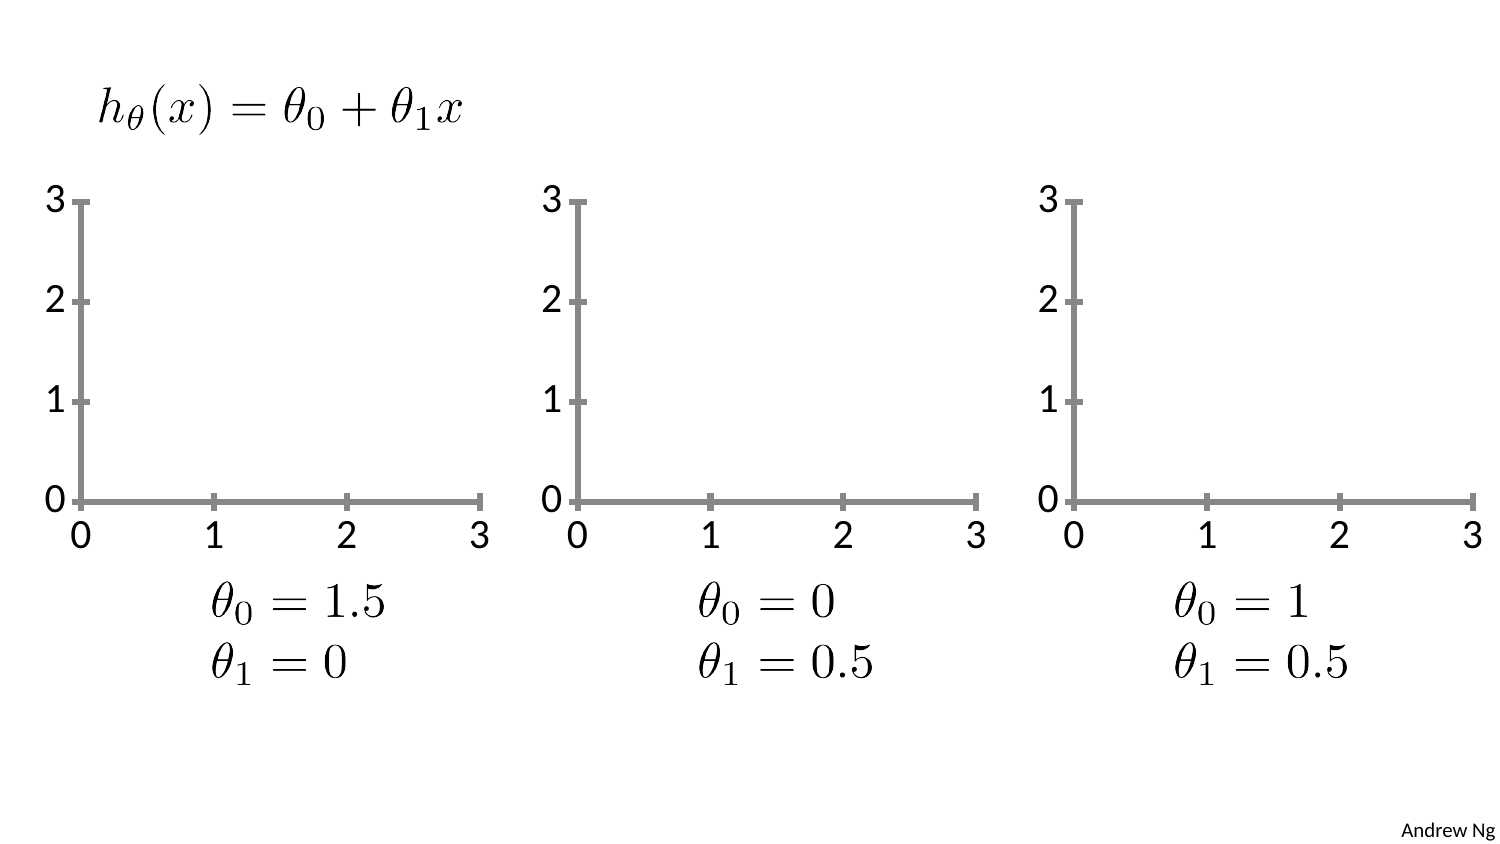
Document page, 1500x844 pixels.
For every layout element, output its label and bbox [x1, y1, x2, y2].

chart [1028, 173, 1494, 568]
picture [1174, 581, 1347, 685]
chart [35, 173, 501, 568]
chart [531, 173, 997, 568]
picture [699, 581, 872, 685]
picture [99, 83, 462, 135]
picture [212, 581, 385, 685]
